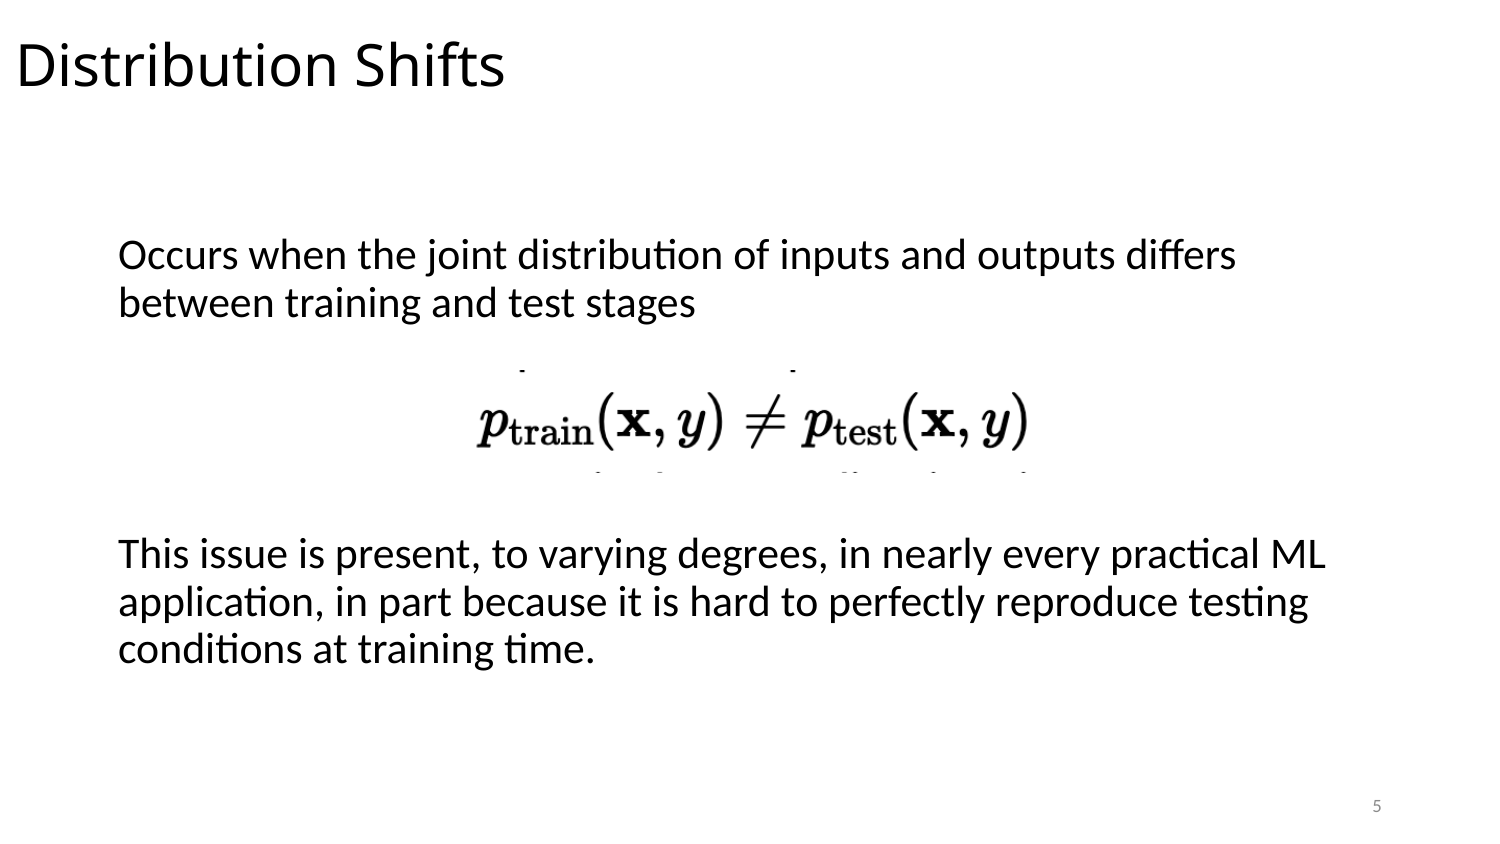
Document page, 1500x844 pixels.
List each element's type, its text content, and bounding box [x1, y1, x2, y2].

title Distribution Shifts [0, 0, 1294, 150]
list Occurs when the joint distribution of inputs and outputs differs between training and test stages This issue is present, to varying degrees, in nearly every practical ML application, in part because it is hard to perfectly reproduce testing conditions at training time. [103, 224, 1397, 760]
slide_number 5 [1059, 782, 1397, 827]
picture [466, 370, 1034, 473]
